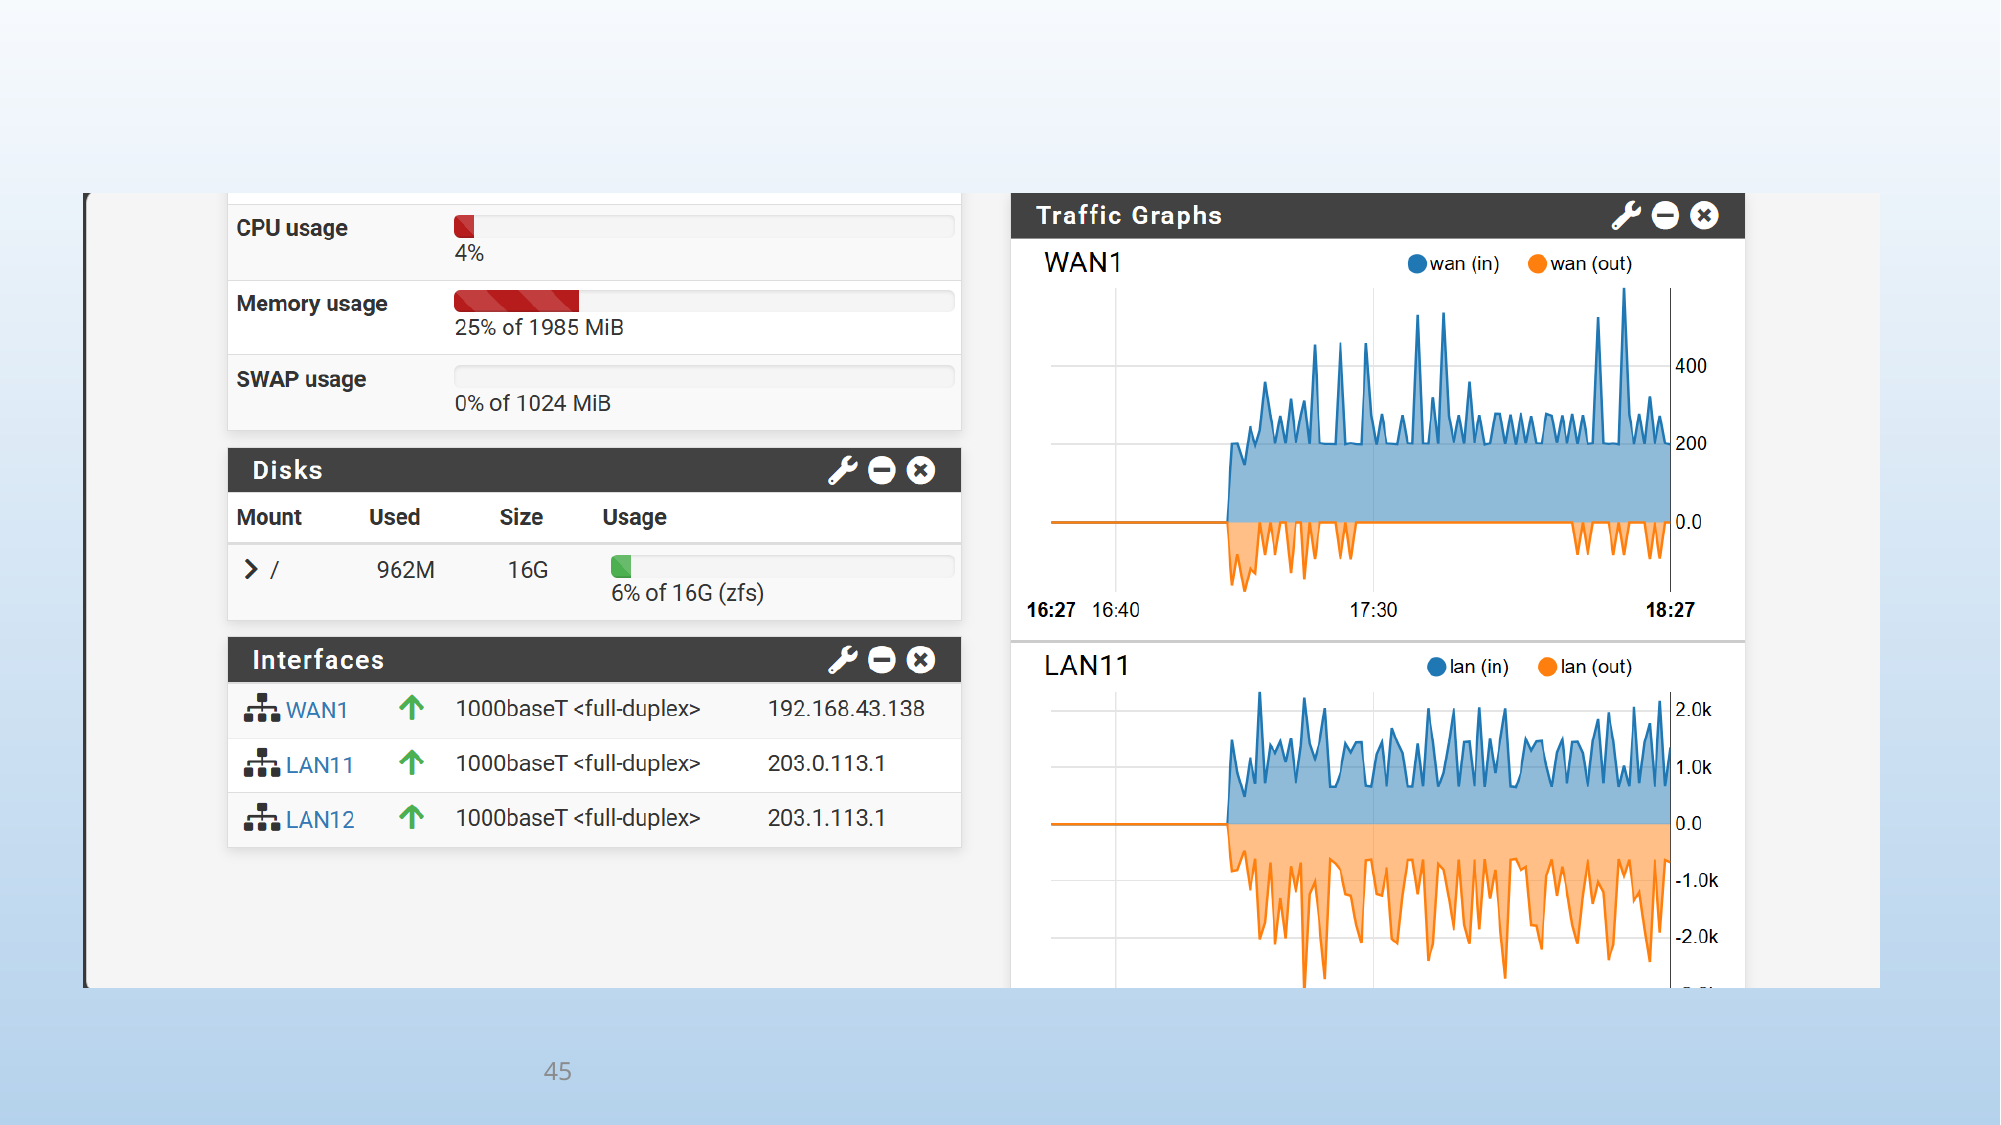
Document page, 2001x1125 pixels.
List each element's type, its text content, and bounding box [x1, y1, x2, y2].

slide_number 45 [137, 1042, 588, 1103]
picture [83, 193, 1880, 988]
